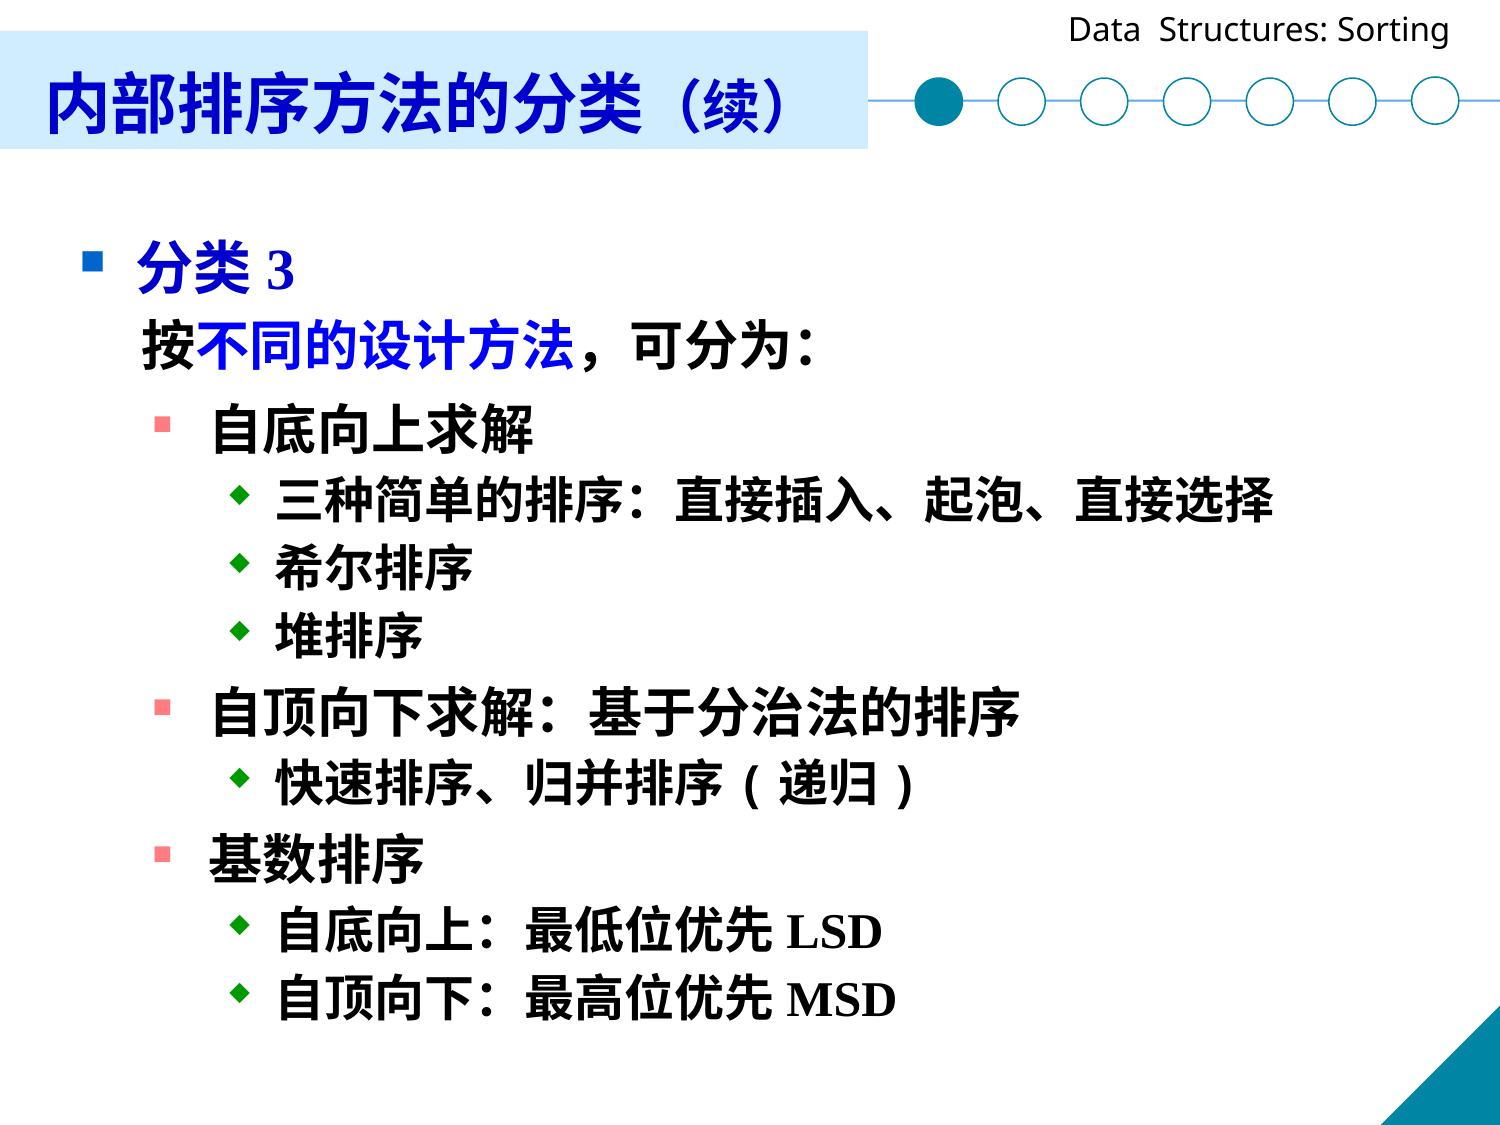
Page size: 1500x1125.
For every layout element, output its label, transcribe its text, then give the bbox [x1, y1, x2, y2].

text_box [998, 78, 1046, 126]
text_box [1411, 77, 1459, 125]
text_box [916, 78, 963, 126]
text_box [1246, 78, 1294, 126]
text_box 内部排序方法的分类（续） [29, 54, 916, 150]
text_box [1080, 78, 1128, 126]
text_box [1328, 78, 1376, 126]
text_box 分类3 按不同的设计方法，可分为： [64, 220, 1400, 516]
text_box 自底向上求解 三种简单的排序：直接插入、起泡、直接选择 希尔排序 堆排序 自顶向下求解：基于分治法的排序 快速排序、归并排序(递归) 基数排序 自底向上：最低位优先LSD 自顶向下：最高位优先MSD [137, 385, 1382, 1035]
text_box [1163, 78, 1211, 126]
